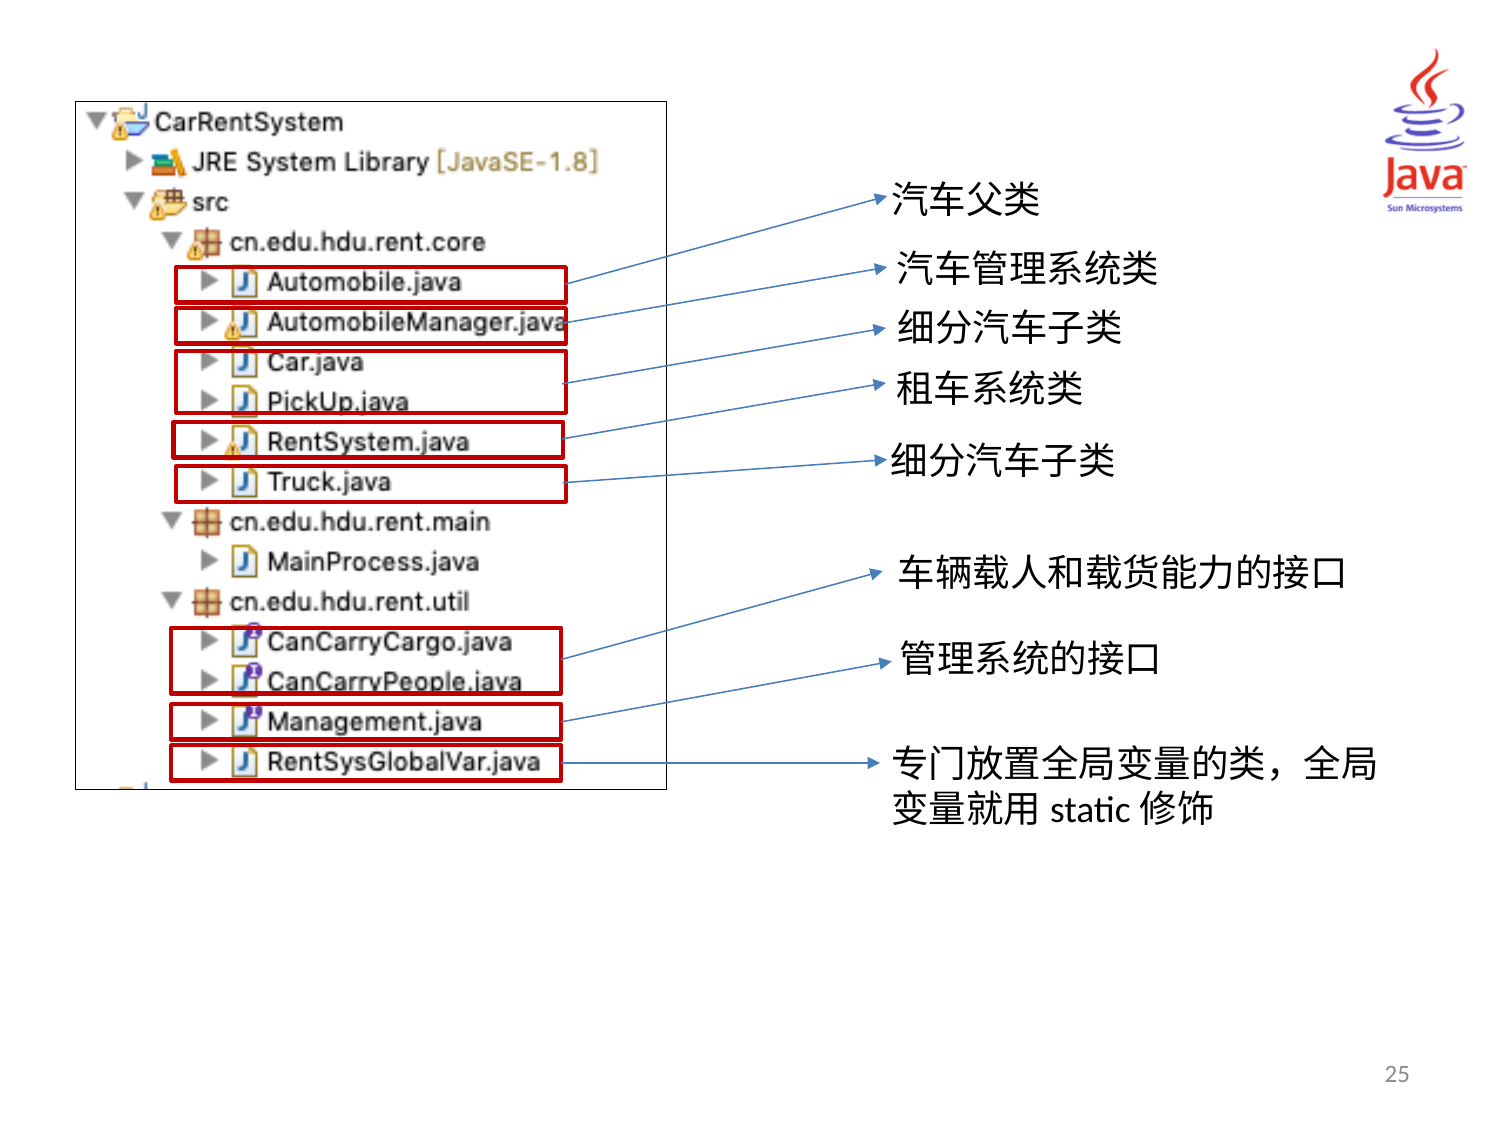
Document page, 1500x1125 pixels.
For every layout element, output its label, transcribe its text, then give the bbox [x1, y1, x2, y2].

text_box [562, 459, 888, 483]
picture [1376, 44, 1474, 219]
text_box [561, 327, 887, 385]
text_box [560, 571, 883, 660]
text_box 汽车管理系统类 [892, 237, 1367, 296]
text_box 管理系统的接口 [887, 627, 1370, 688]
picture [74, 101, 668, 791]
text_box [563, 266, 888, 324]
text_box 专门放置全局变量的类，全局变量就用static修饰 [876, 732, 1425, 838]
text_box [560, 661, 892, 723]
text_box 车辆载人和载货能力的接口 [882, 541, 1367, 601]
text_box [565, 195, 888, 266]
text_box 汽车父类 [876, 168, 1361, 228]
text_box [561, 391, 887, 440]
slide_number 25 [1074, 1042, 1425, 1103]
text_box 细分汽车子类 [890, 296, 1367, 357]
text_box 细分汽车子类 [876, 429, 1361, 490]
text_box 租车系统类 [891, 357, 1366, 417]
